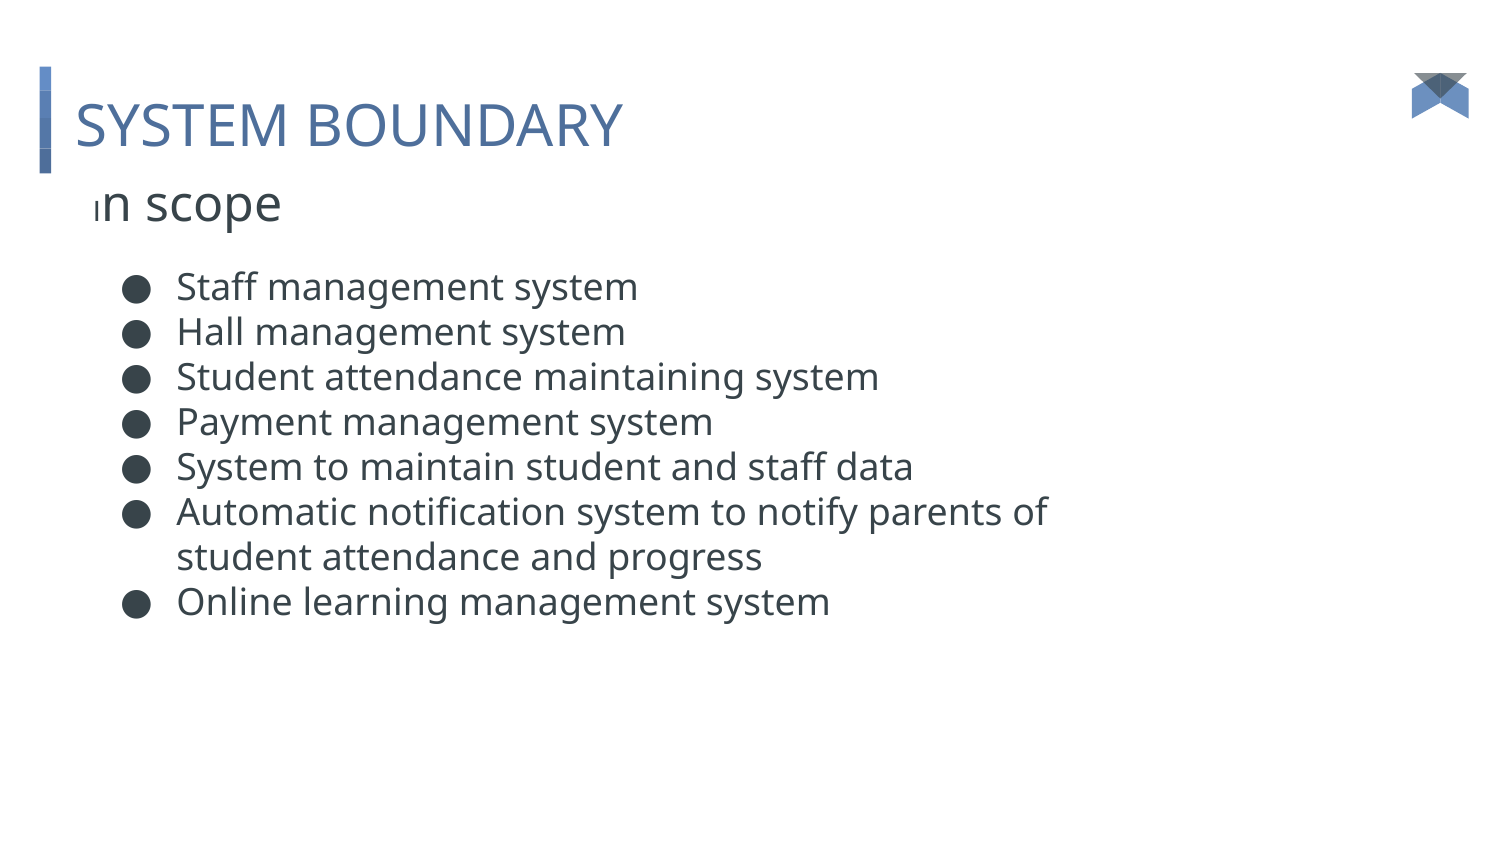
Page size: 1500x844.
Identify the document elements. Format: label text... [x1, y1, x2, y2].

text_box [1417, 67, 1464, 125]
text_box Staff management system Hall management system Student attendance maintaining system Payment management system System to maintain student and staff data Automatic notification system to notify parents of student attendance and progress Online learning management system [86, 247, 1099, 806]
text_box In scope [77, 156, 777, 271]
title SYSTEM BOUNDARY [60, 72, 1449, 167]
